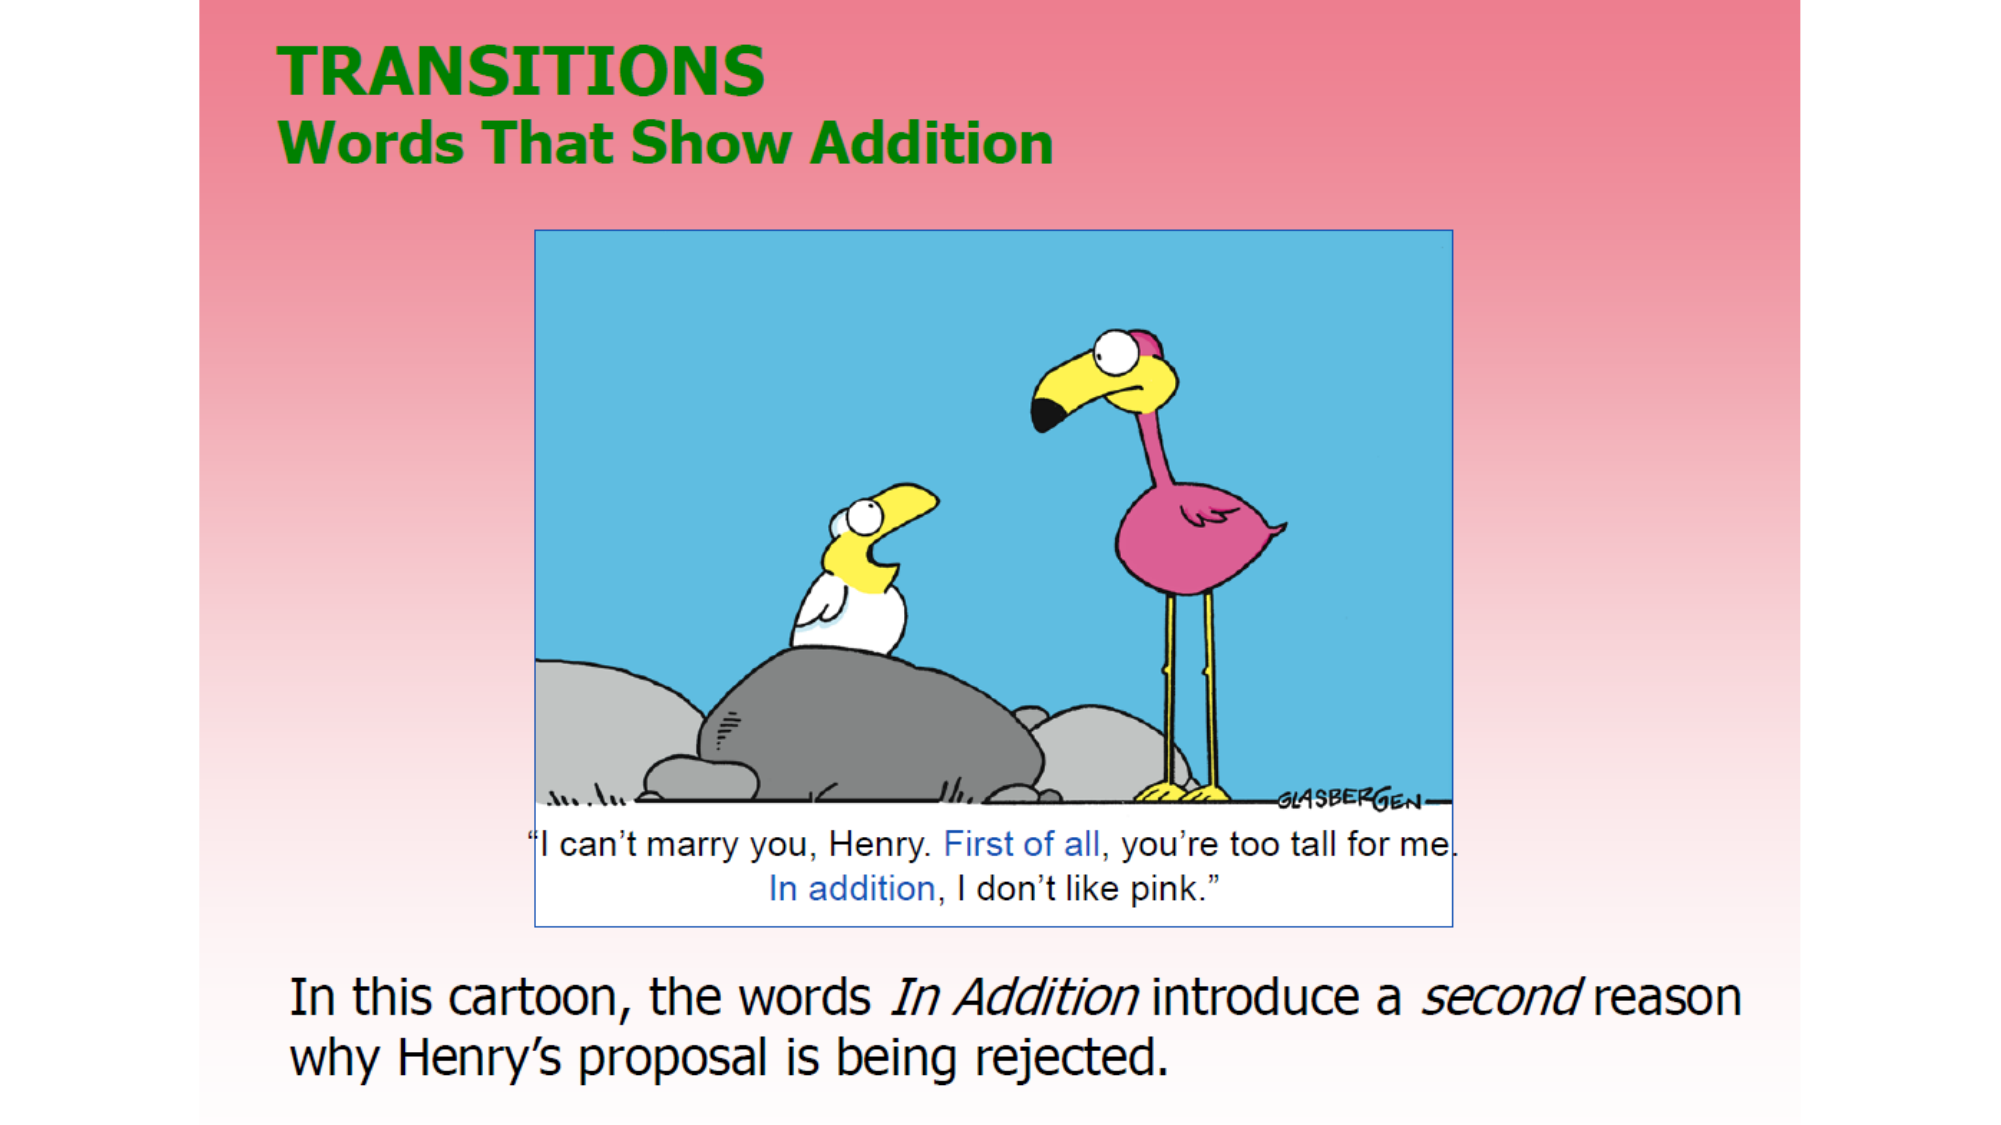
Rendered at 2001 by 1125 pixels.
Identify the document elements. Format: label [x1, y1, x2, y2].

picture [199, 0, 1801, 1125]
